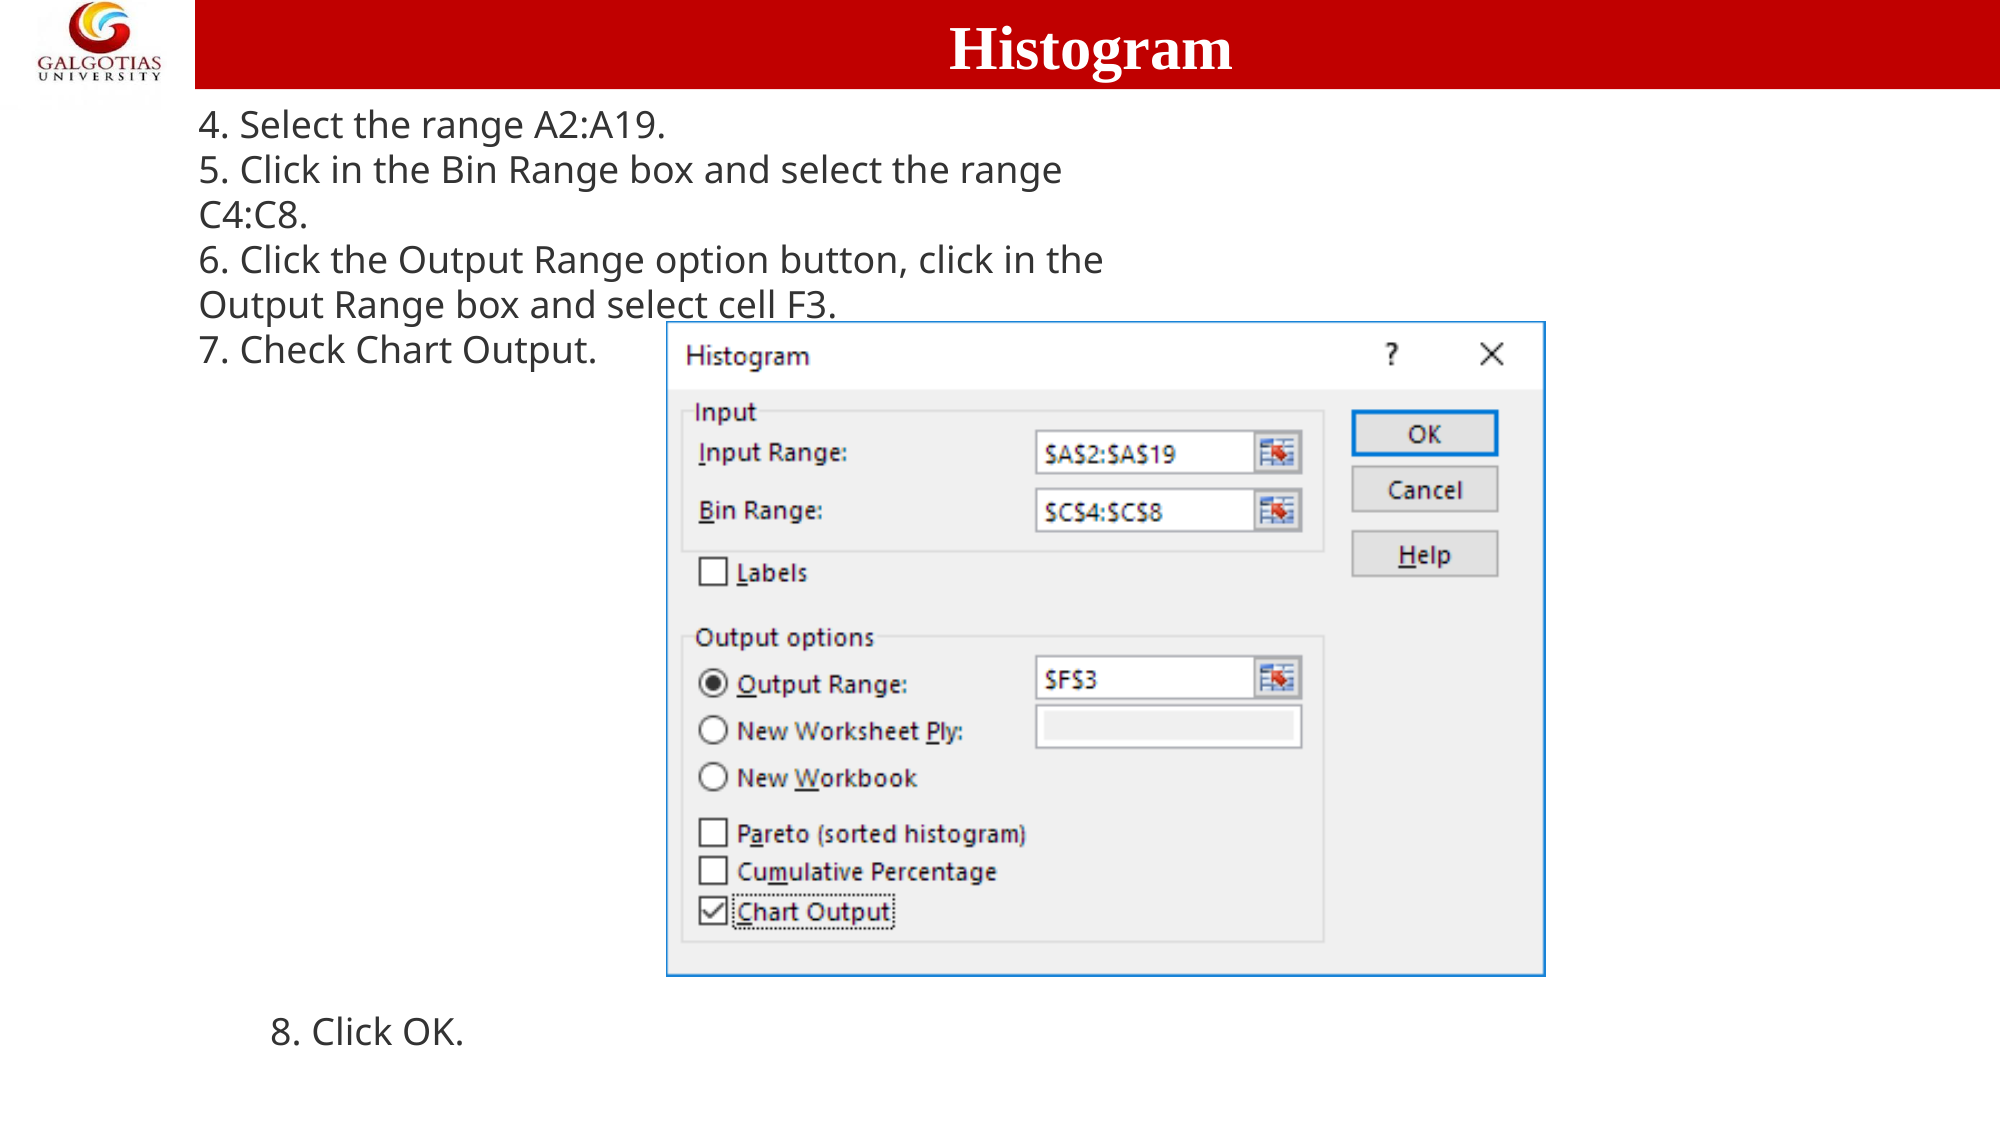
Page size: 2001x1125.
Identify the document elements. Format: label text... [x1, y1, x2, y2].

picture [0, 0, 195, 110]
text_box 4. Select the range A2:A19. 5. Click in the Bin Range box and select the range C4:C8. 6. Click the Output Range option button, click in the Output Range box and select cell F3. 7. Check Chart Output. [183, 93, 1184, 379]
text_box 8. Click OK. [255, 1000, 1256, 1061]
text_box Histogram [195, 0, 2000, 90]
picture [666, 321, 1546, 977]
